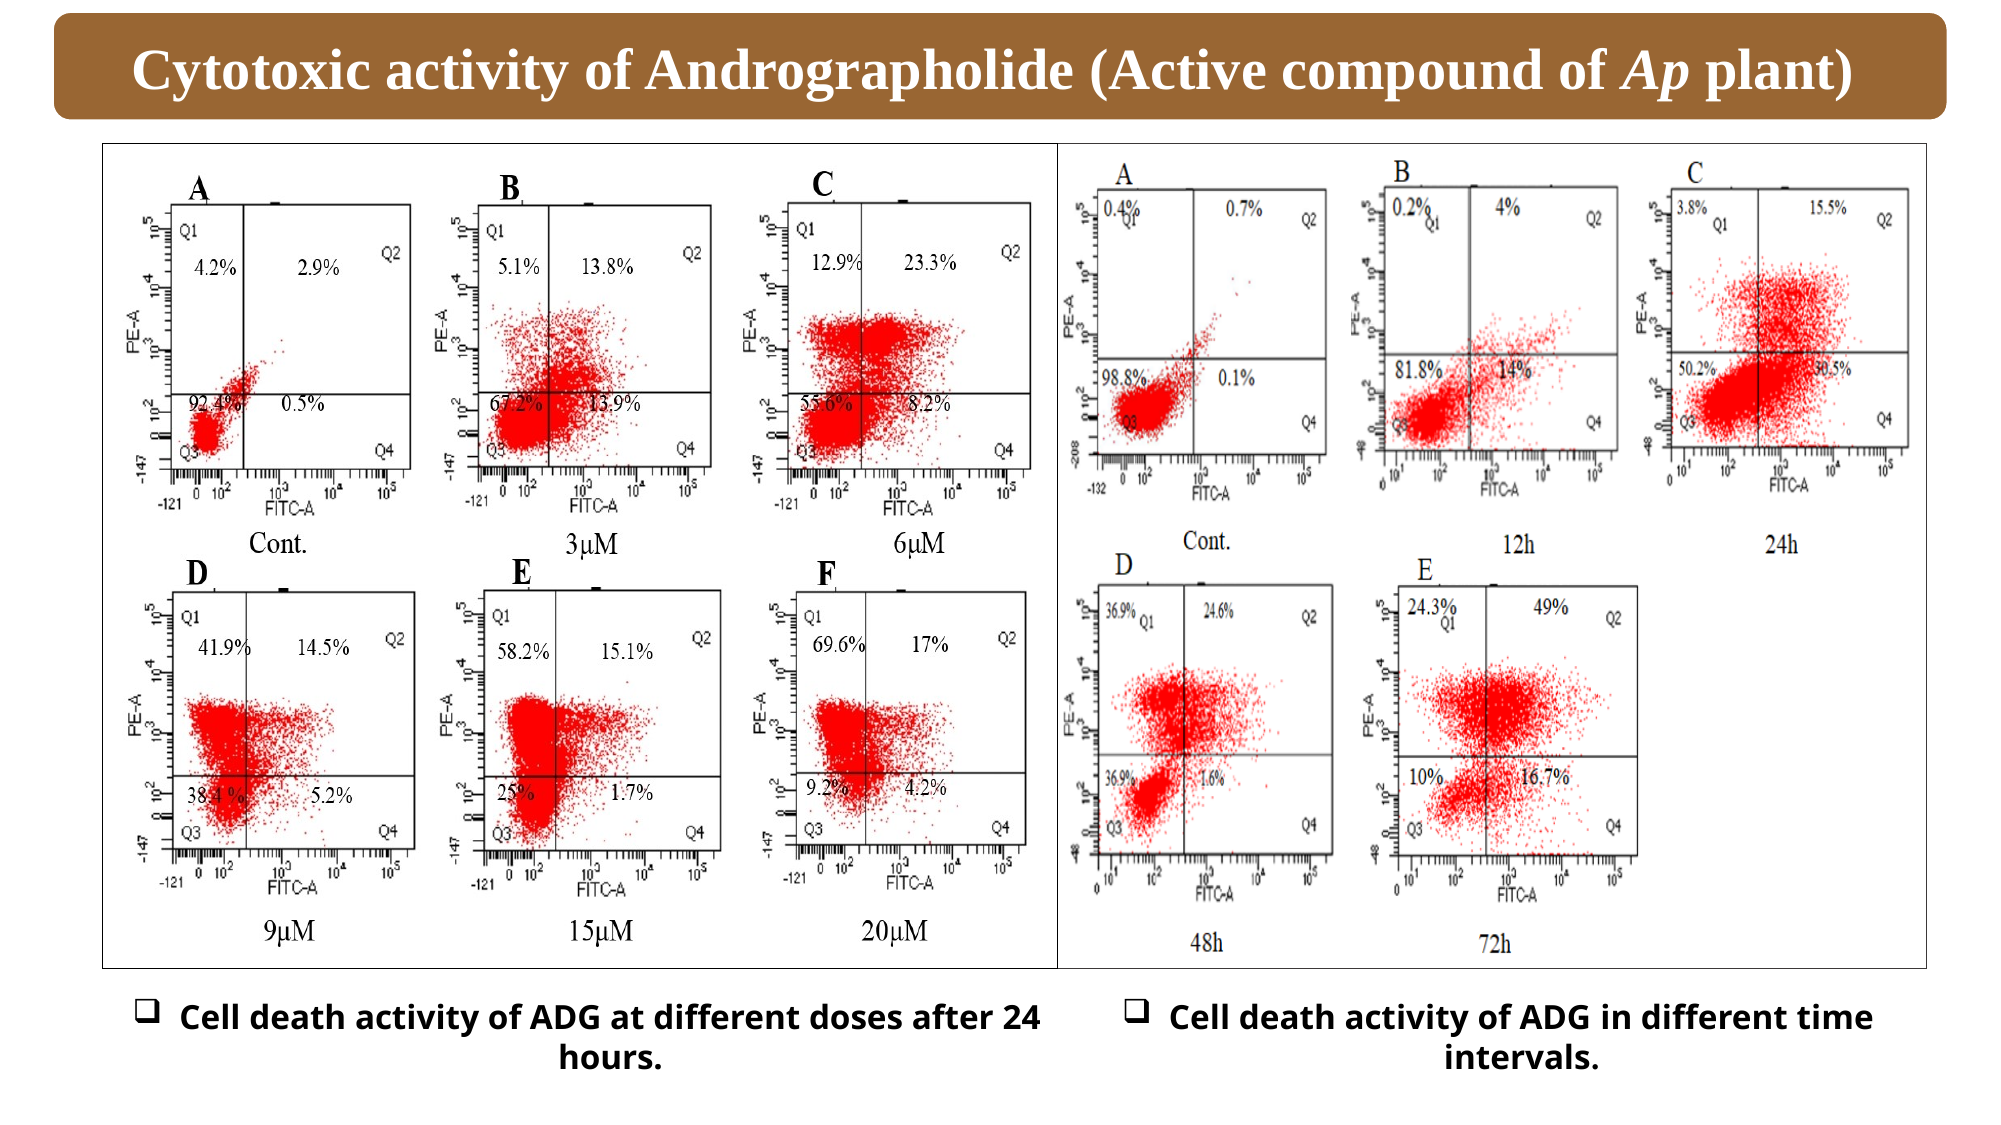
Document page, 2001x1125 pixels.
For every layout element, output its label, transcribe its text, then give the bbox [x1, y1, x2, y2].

text_box Cell death activity of ADG at different doses after 24 hours. [91, 988, 1031, 1084]
text_box Cell death activity of ADG in different time intervals. [1031, 988, 1965, 1084]
text_box Cytotoxic activity of Andrographolide (Active compound of Ap plant) [50, 9, 1950, 123]
picture [102, 142, 1927, 969]
